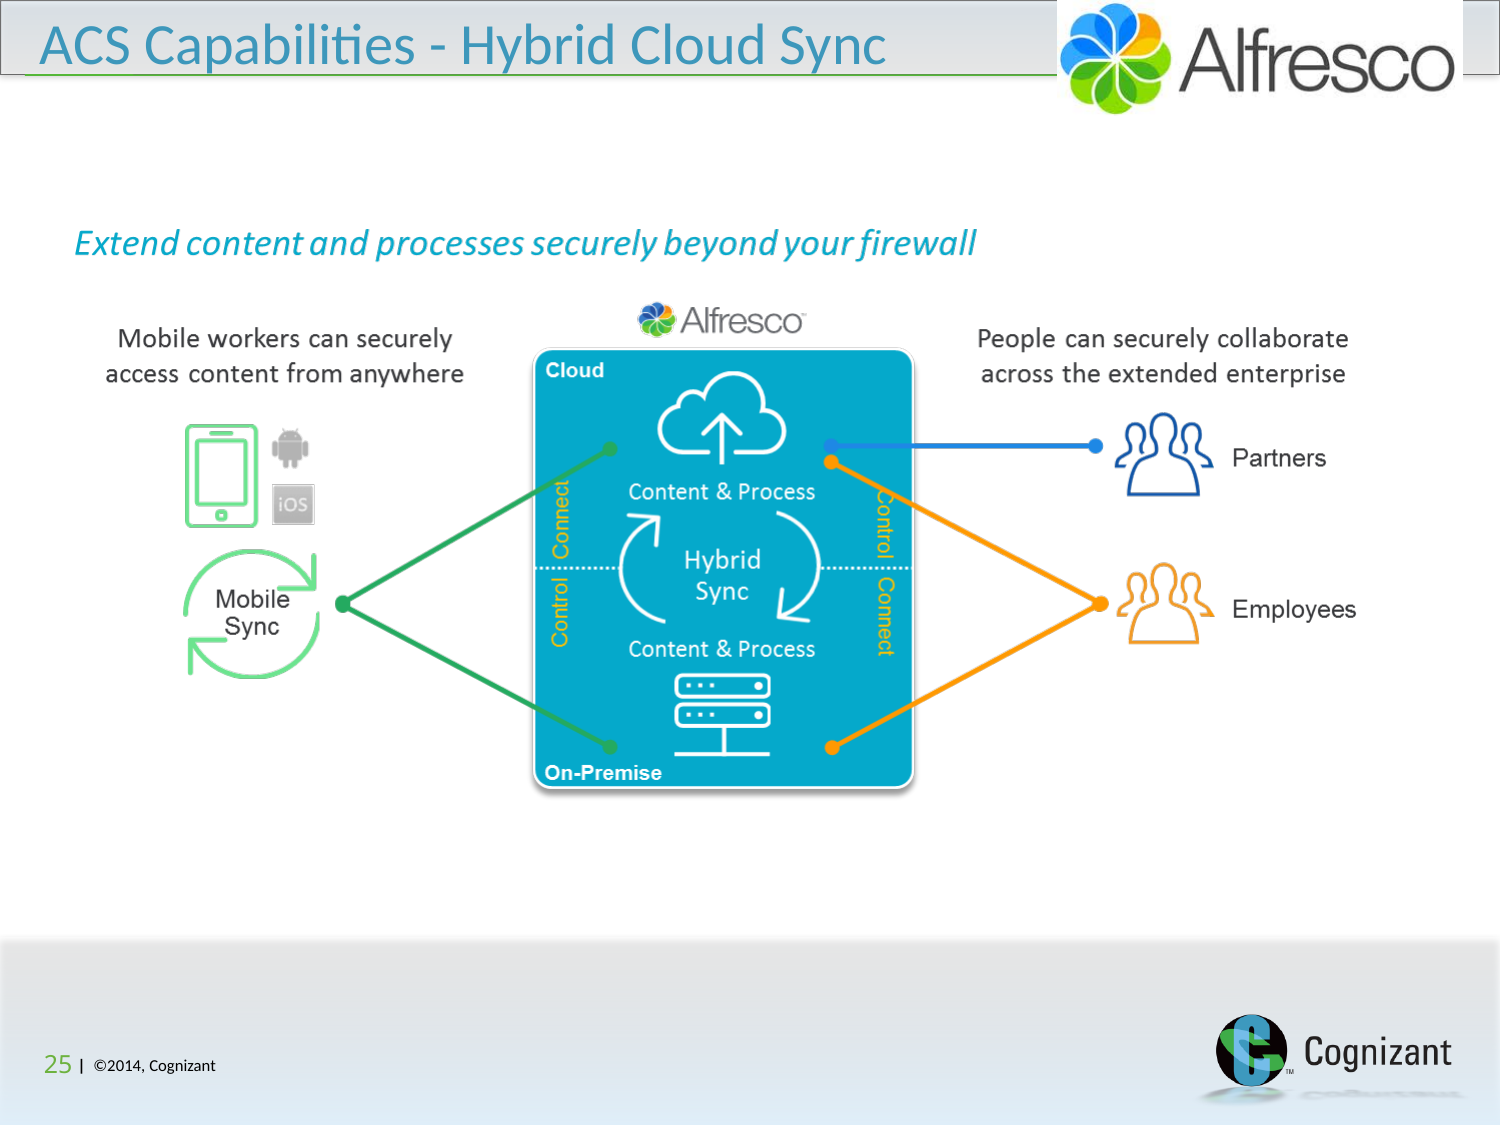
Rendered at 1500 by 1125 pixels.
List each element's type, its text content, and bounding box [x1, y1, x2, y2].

title ACS Capabilities - Hybrid Cloud Sync [24, 0, 1055, 83]
picture [1165, 1006, 1488, 1125]
picture [1057, 0, 1463, 118]
slide_number 25 [12, 1037, 88, 1113]
picture [49, 206, 1381, 804]
